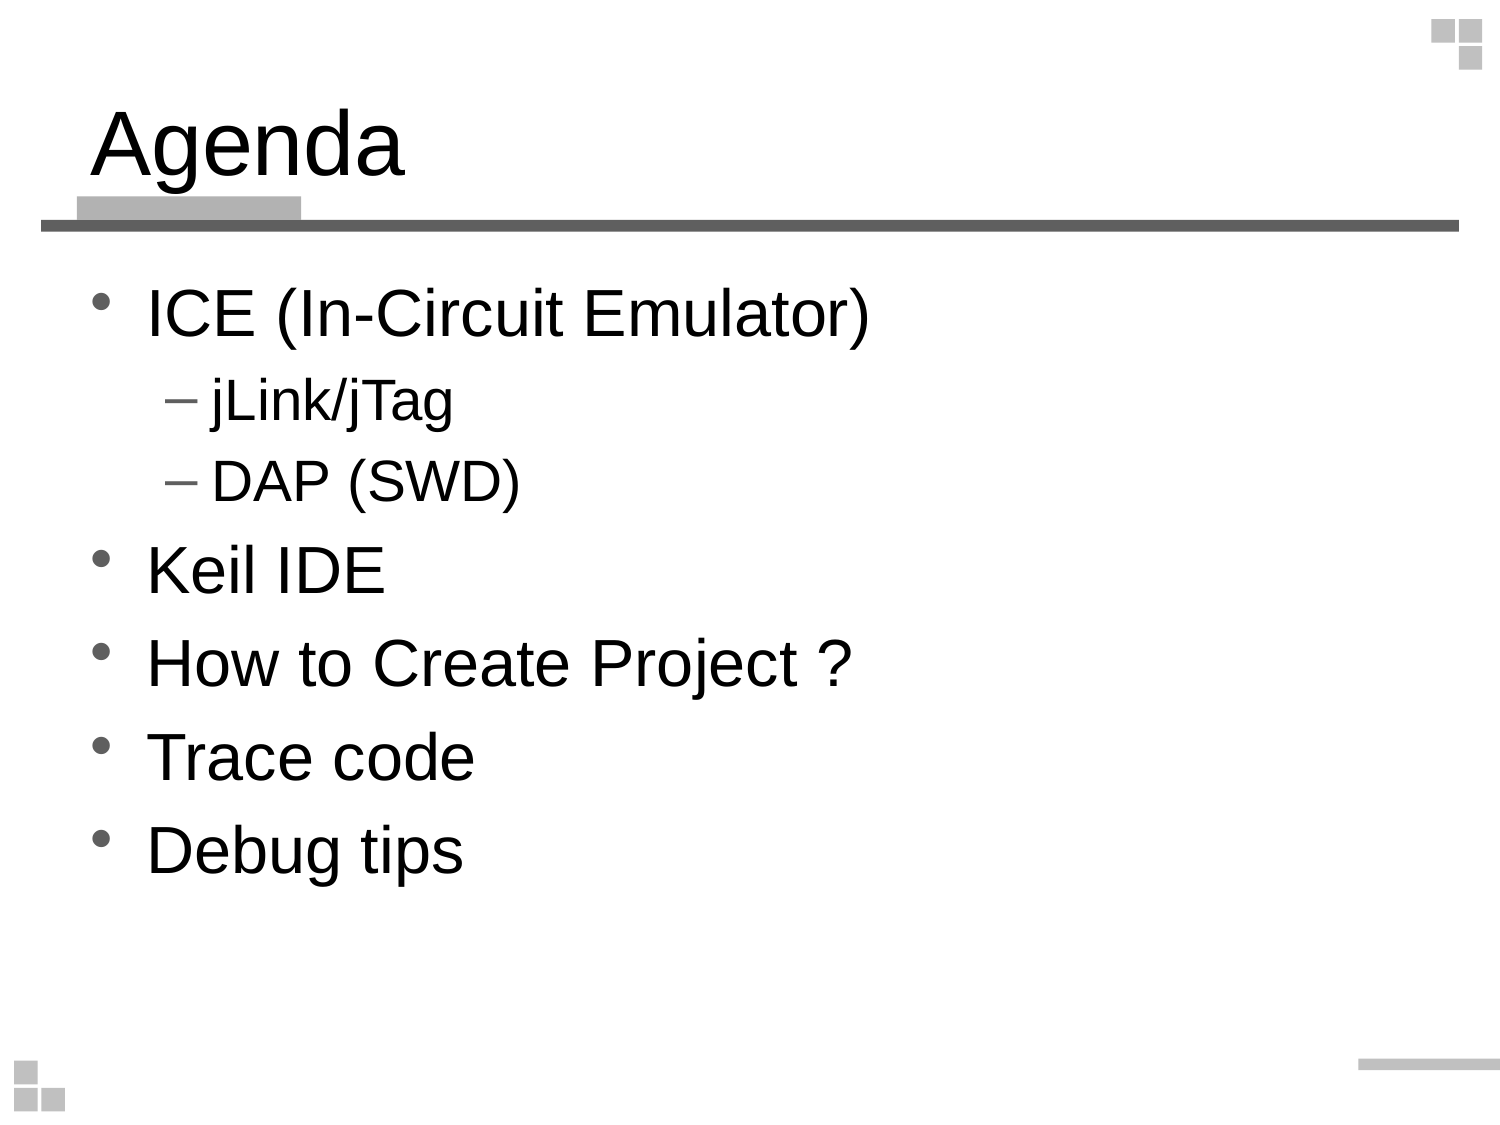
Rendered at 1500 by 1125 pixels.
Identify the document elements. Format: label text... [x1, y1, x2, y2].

title Agenda [75, 45, 1425, 233]
list ICE (In-Circuit Emulator) jLink/jTag DAP (SWD) Keil IDE How to Create Project ? Trace code Debug tips [75, 262, 1425, 1005]
